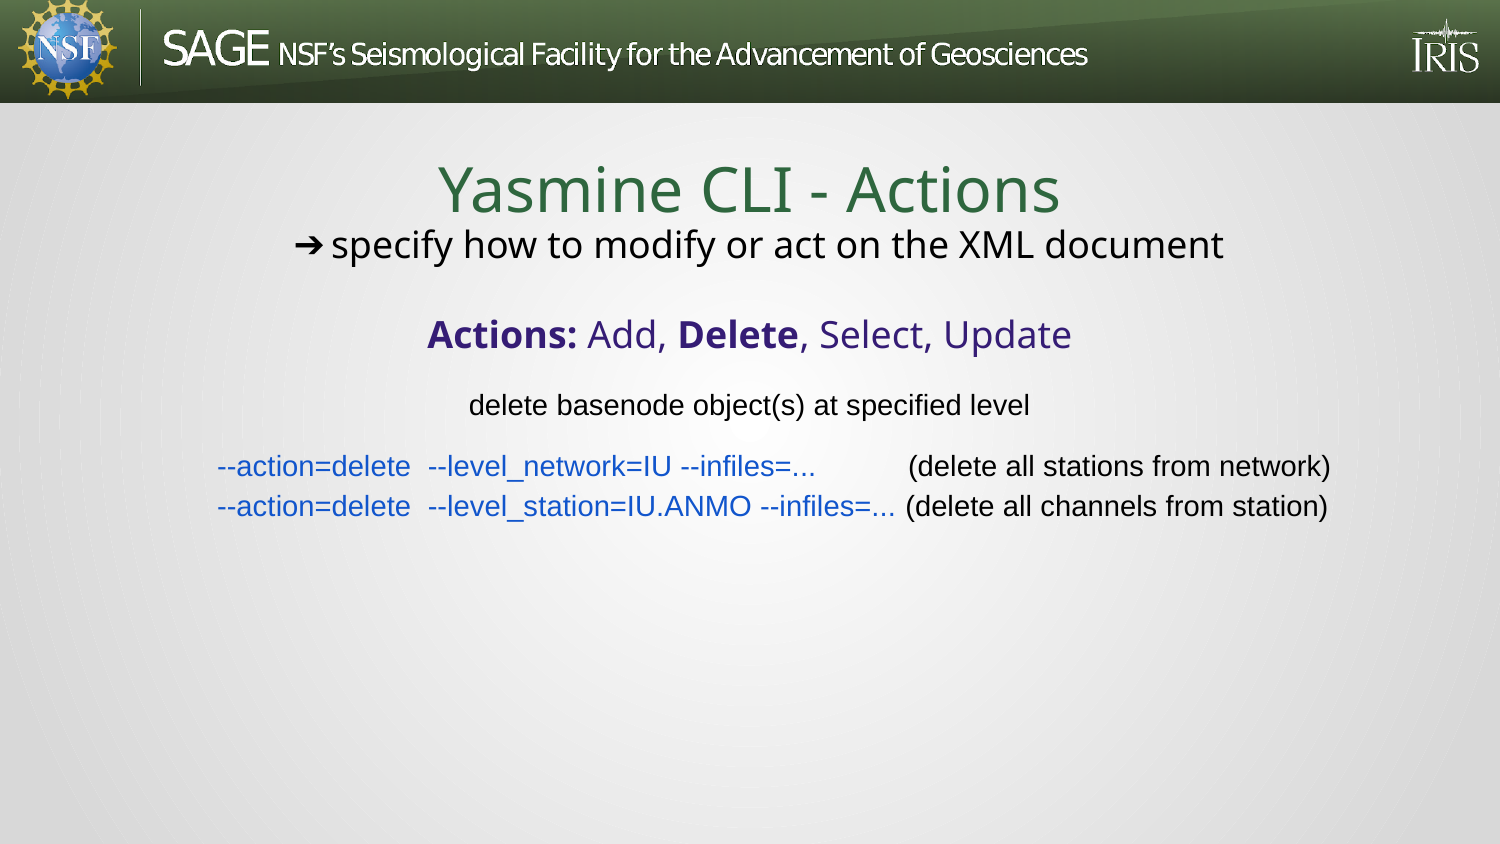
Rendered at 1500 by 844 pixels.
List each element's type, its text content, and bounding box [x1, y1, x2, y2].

picture [0, 0, 1500, 103]
text_box specify how to modify or act on the XML document Actions: Add, Delete, Select, Update delete basenode object(s) at specified level --action=delete --level_network=IU --infiles=... (delete all stations from network) --action=delete --level_station=IU.ANMO --infiles=... (delete all channels from station) [70, 205, 1430, 793]
title Yasmine CLI - Actions [75, 102, 1425, 205]
